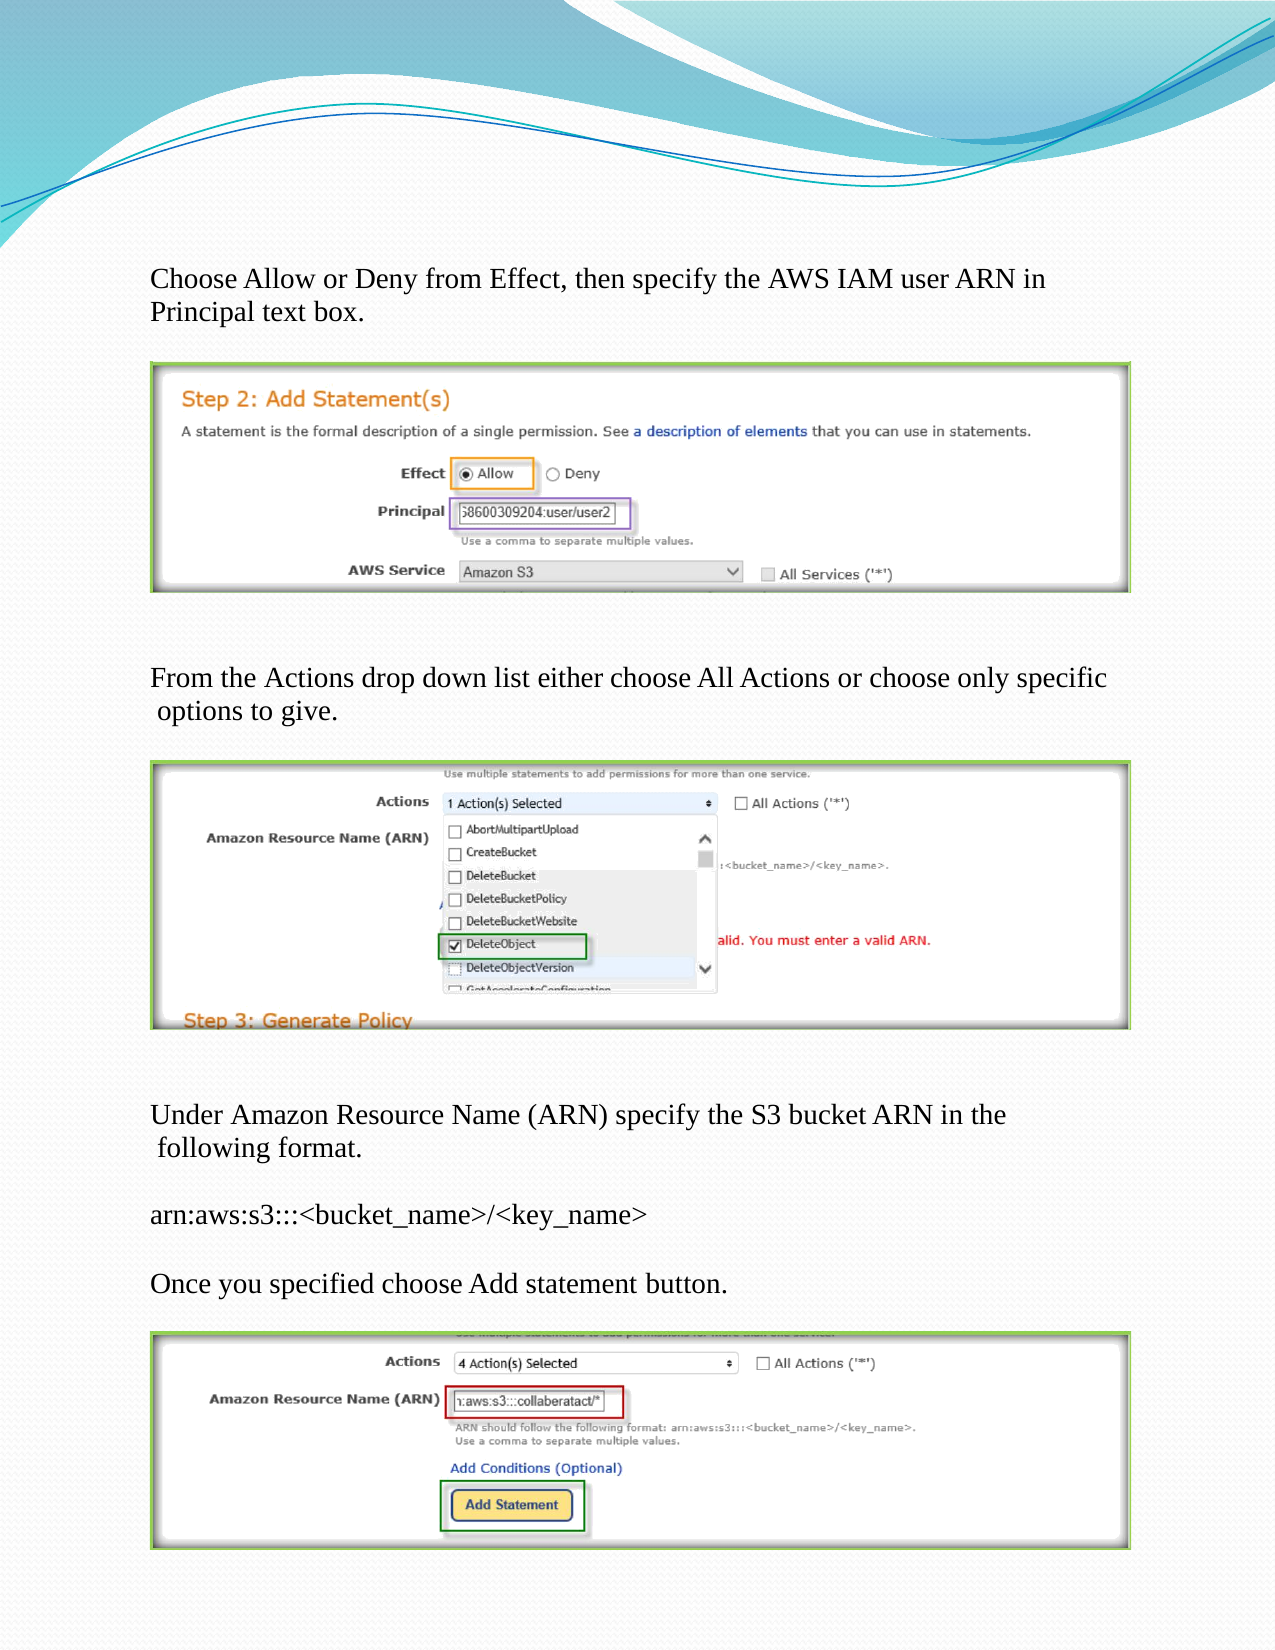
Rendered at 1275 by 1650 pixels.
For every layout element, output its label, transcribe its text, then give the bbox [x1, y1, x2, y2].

text_box [149, 1331, 1132, 1550]
text_box Choose Allow or Deny from Effect, then specify the AWS IAM user ARN in Principal text box. [147, 256, 1055, 327]
text_box Under Amazon Resource Name (ARN) specify the S3 bucket ARN in the following format. arn:aws:s3:::<bucket_name>/<key_name> Once you specified choose Add statement button. [147, 1092, 1012, 1300]
text_box [149, 760, 1132, 1030]
text_box [149, 361, 1132, 594]
text_box From the Actions drop down list either choose All Actions or choose only specific options to give. [147, 655, 1113, 727]
